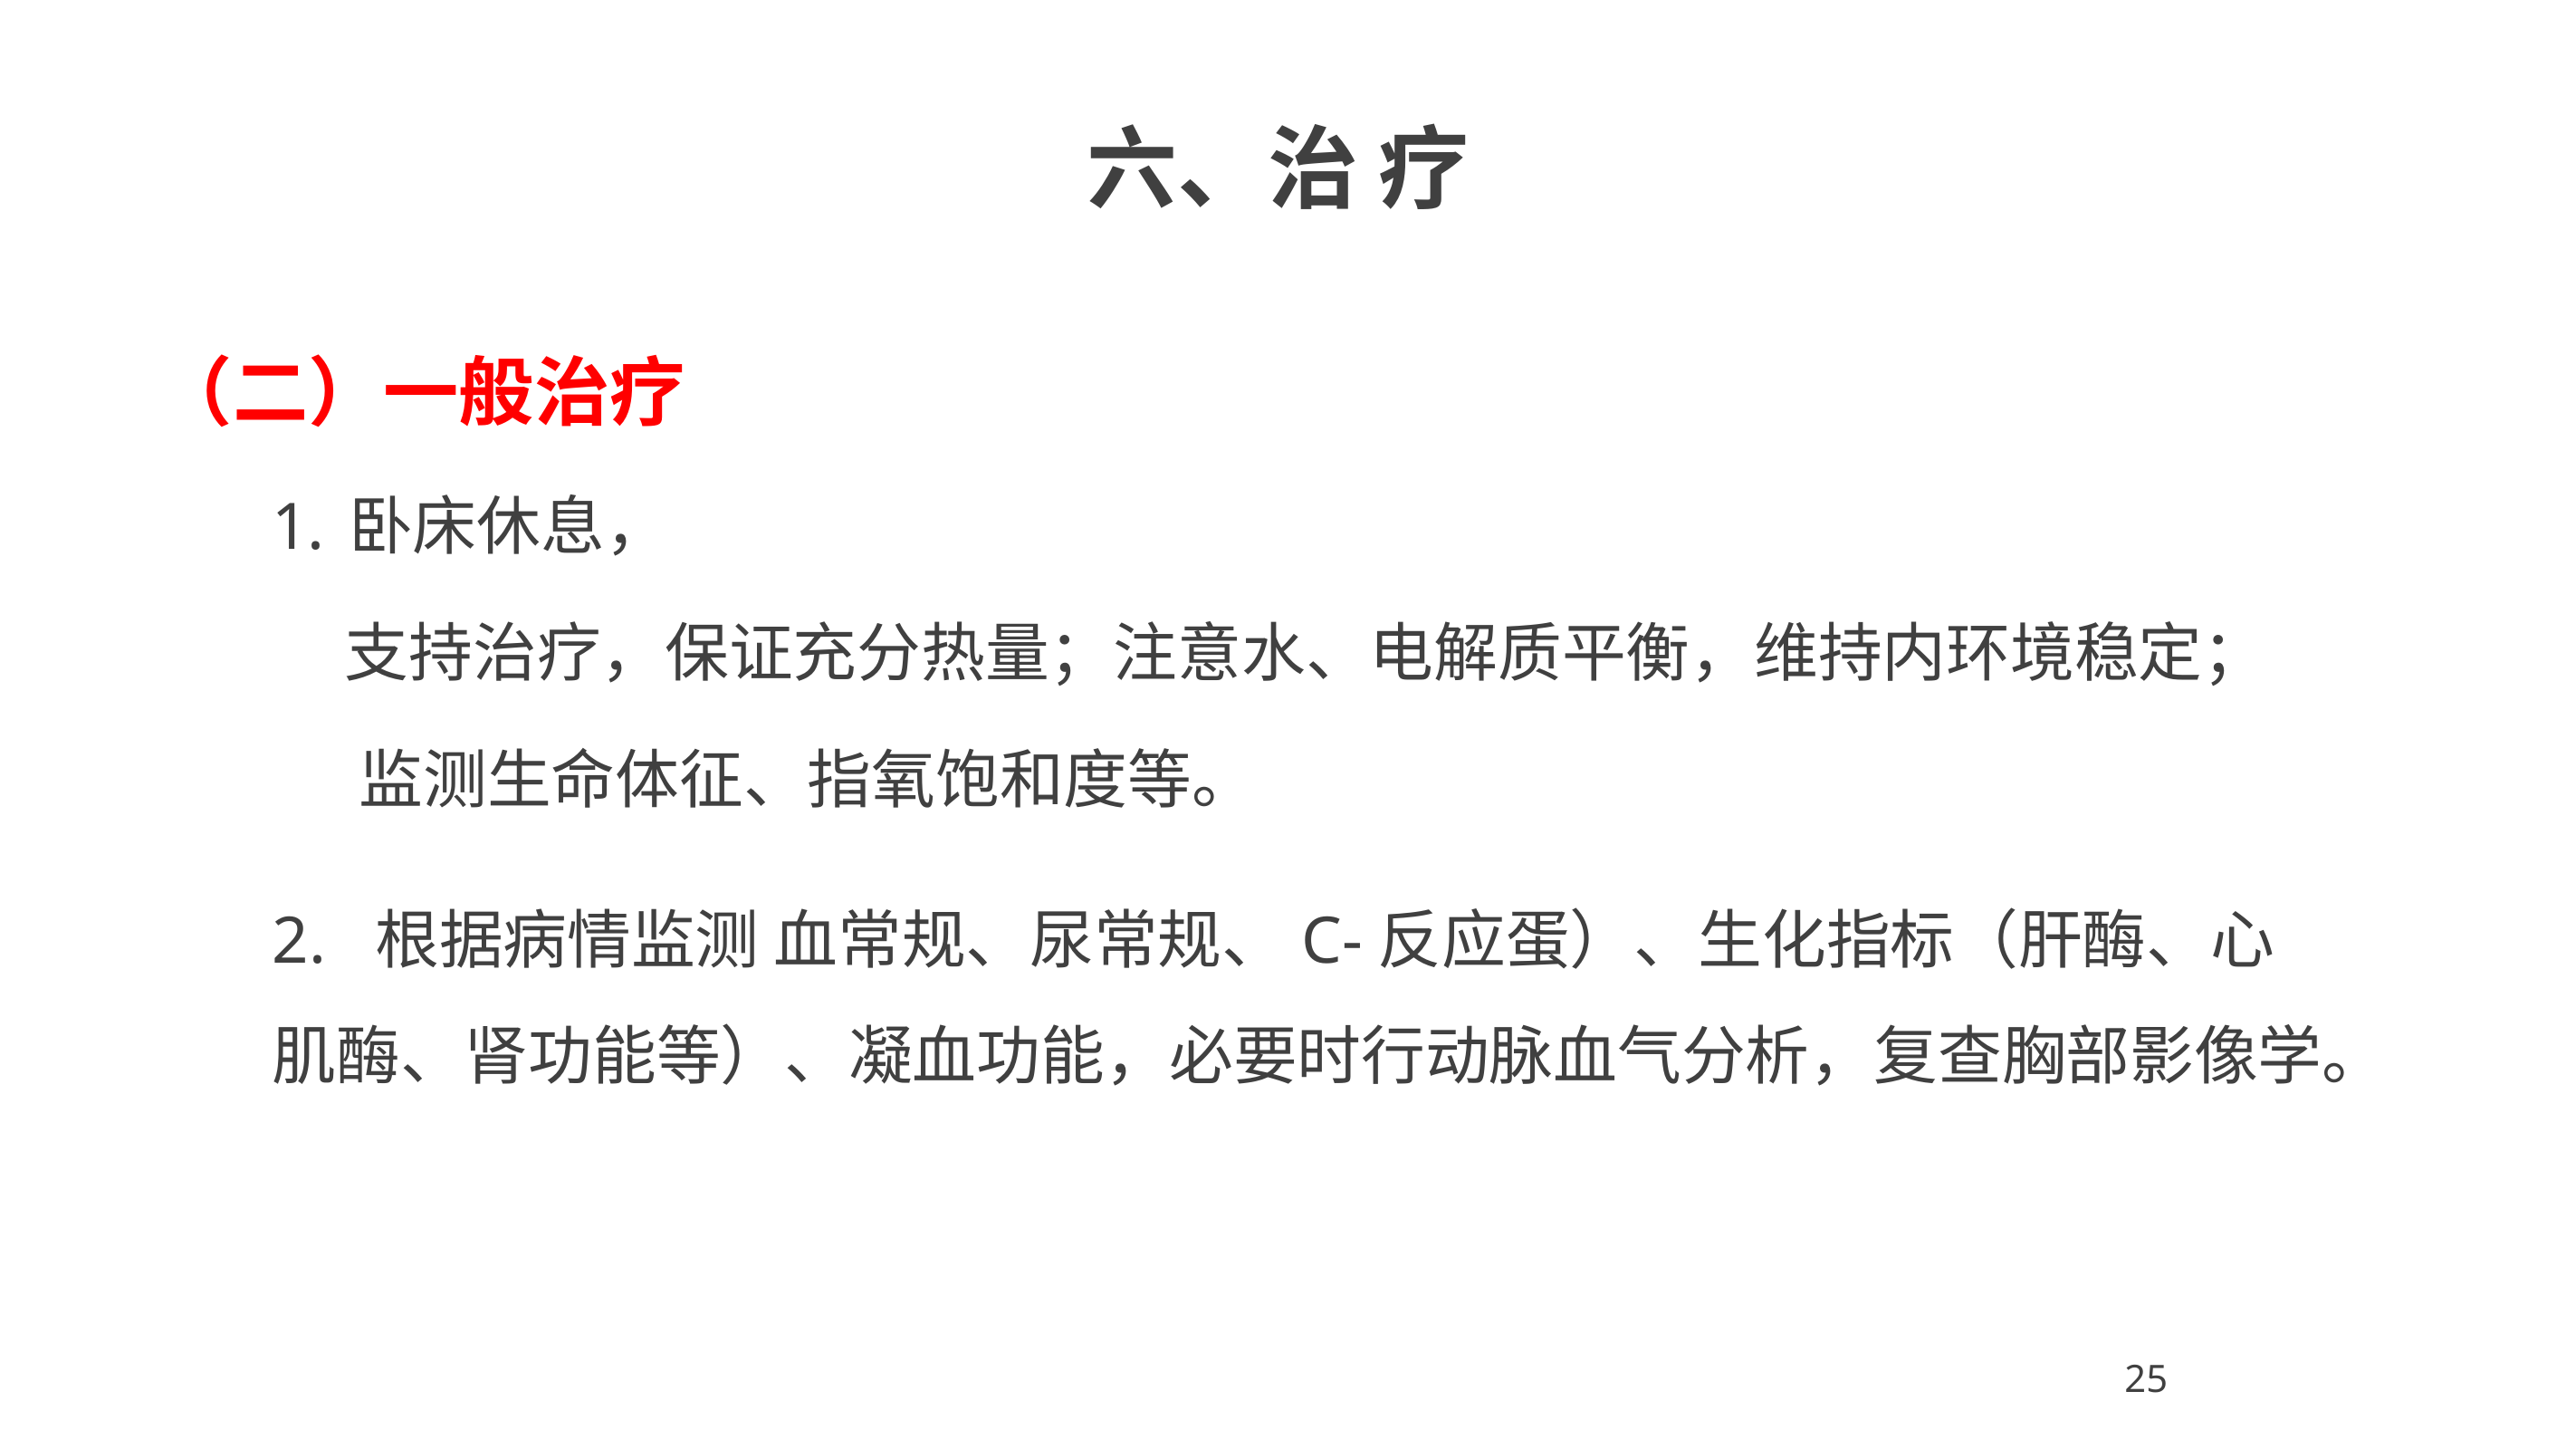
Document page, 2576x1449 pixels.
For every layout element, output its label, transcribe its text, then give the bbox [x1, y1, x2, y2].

text_box 六、治 疗 [129, 101, 2447, 300]
slide_number 25 [1845, 1342, 2447, 1421]
list （二）一般治疗 卧床休息， 支持治疗，保证充分热量；注意水、电解质平衡，维持内环境稳定； 监测生命体征、指氧饱和度等。 2. 根据病情监测 血常规、尿常规、C-反应蛋）、生化指标（肝酶、心肌酶、肾功能等）、凝血功能，必要时行动脉血气分析，复查胸部影像学。 [157, 300, 2338, 1209]
